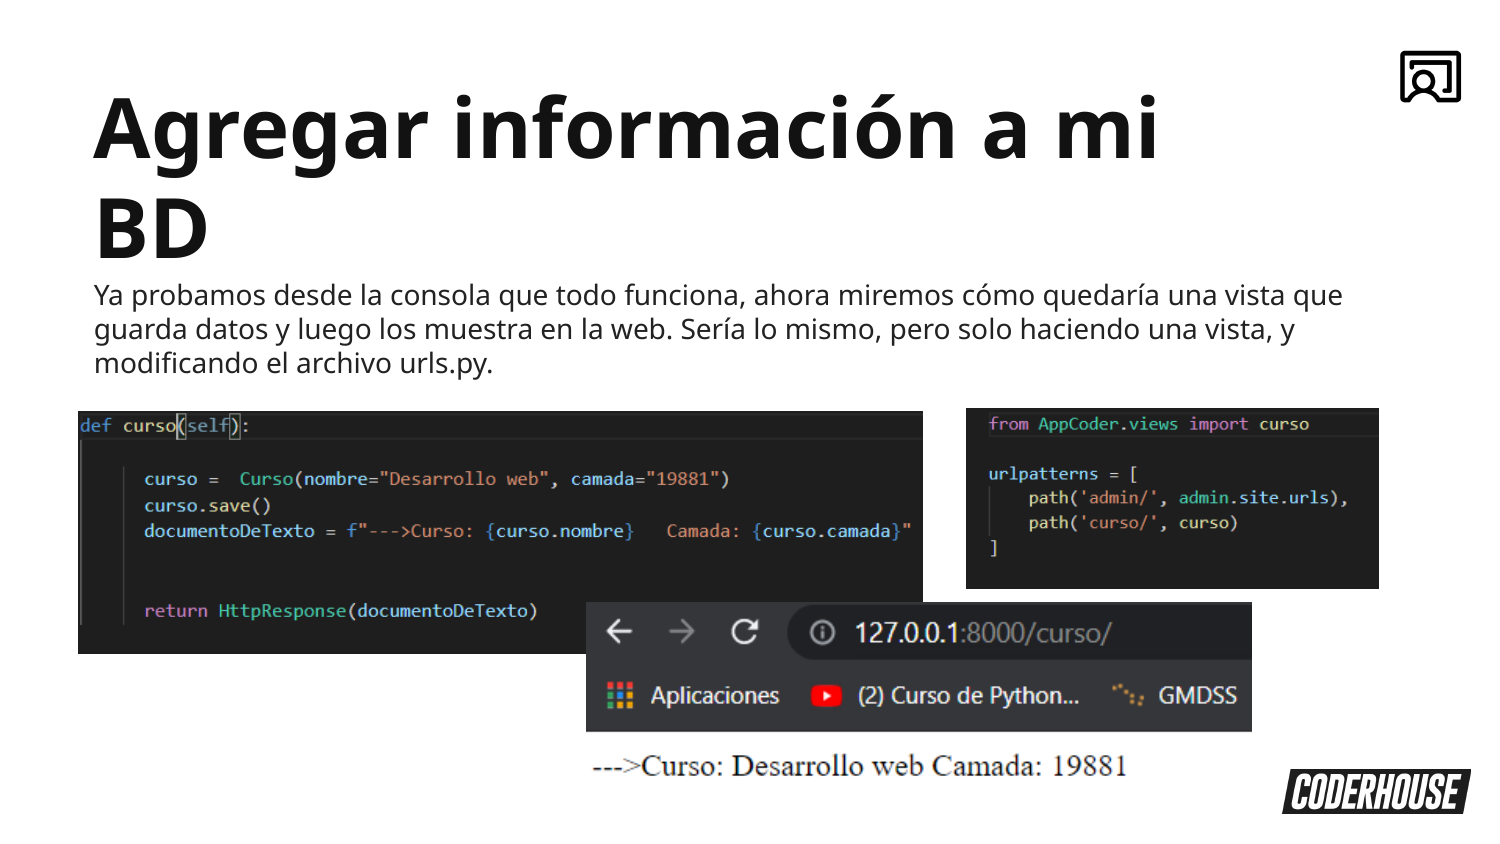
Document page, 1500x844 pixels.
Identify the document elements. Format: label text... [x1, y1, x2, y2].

picture [1281, 769, 1471, 814]
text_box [1369, 15, 1492, 138]
picture [78, 410, 1252, 844]
picture [966, 408, 1379, 590]
text_box Agregar información a mi BD [78, 60, 1204, 223]
text_box Ya probamos desde la consola que todo funciona, ahora miremos cómo quedaría una vista que guarda datos y luego los muestra en la web. Sería lo mismo, pero solo haciendo una vista, y modificando el archivo urls.py. [78, 262, 1422, 394]
